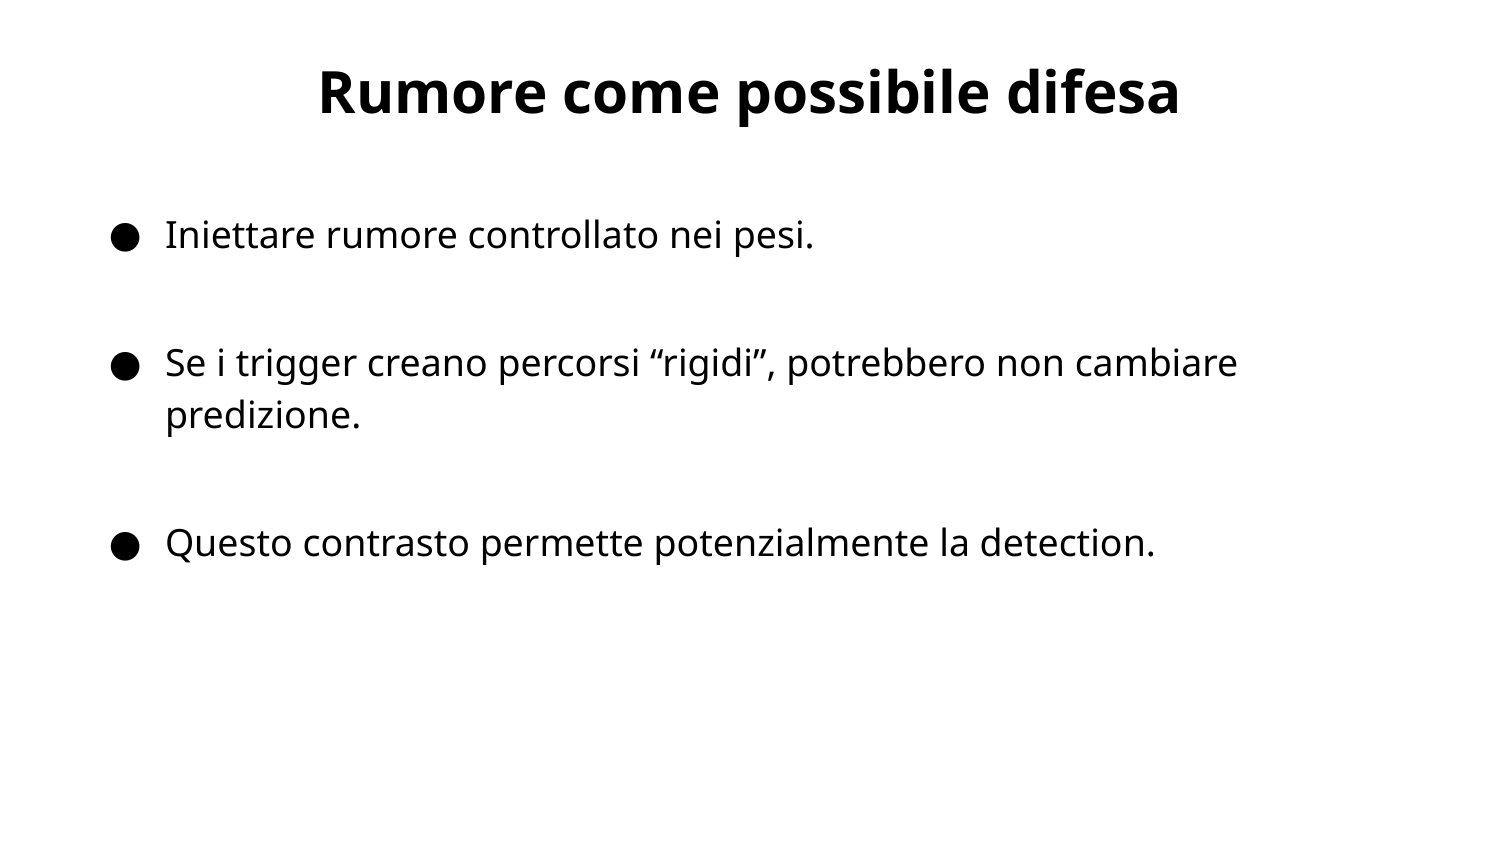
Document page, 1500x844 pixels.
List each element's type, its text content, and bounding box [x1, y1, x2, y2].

text_box Iniettare rumore controllato nei pesi. Se i trigger creano percorsi “rigidi”, potrebbero non cambiare predizione. Questo contrasto permette potenzialmente la detection. [74, 188, 1425, 750]
title Rumore come possibile difesa [75, 48, 1425, 142]
